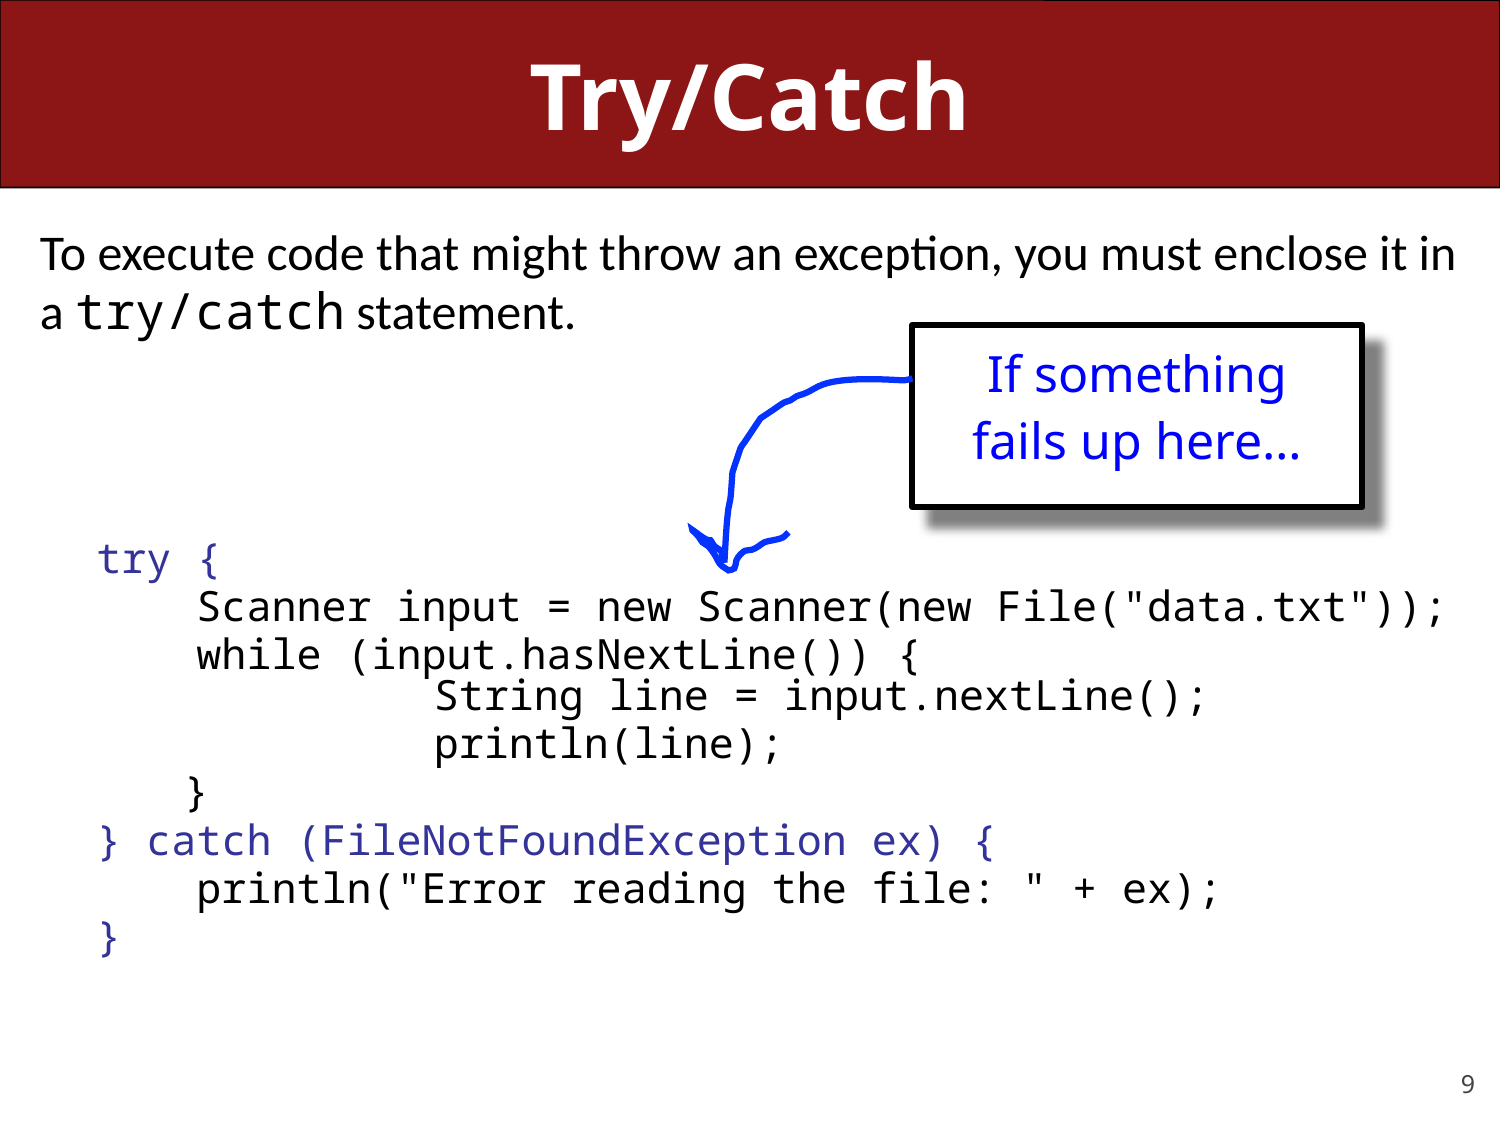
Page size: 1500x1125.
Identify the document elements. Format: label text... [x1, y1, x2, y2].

text_box [691, 377, 913, 571]
text_box If something fails up here… [912, 324, 1363, 508]
list To execute code that might throw an exception, you must enclose it in a try/catch statement. try { Scanner input = new Scanner(new File("data.txt")); while (input.hasNextLine()) { String line = input.nextLine(); println(line); } } catch (FileNotFoundException ex) { println("Error reading the file: " + ex); } [24, 212, 1475, 1063]
title Try/Catch [75, 0, 1425, 188]
